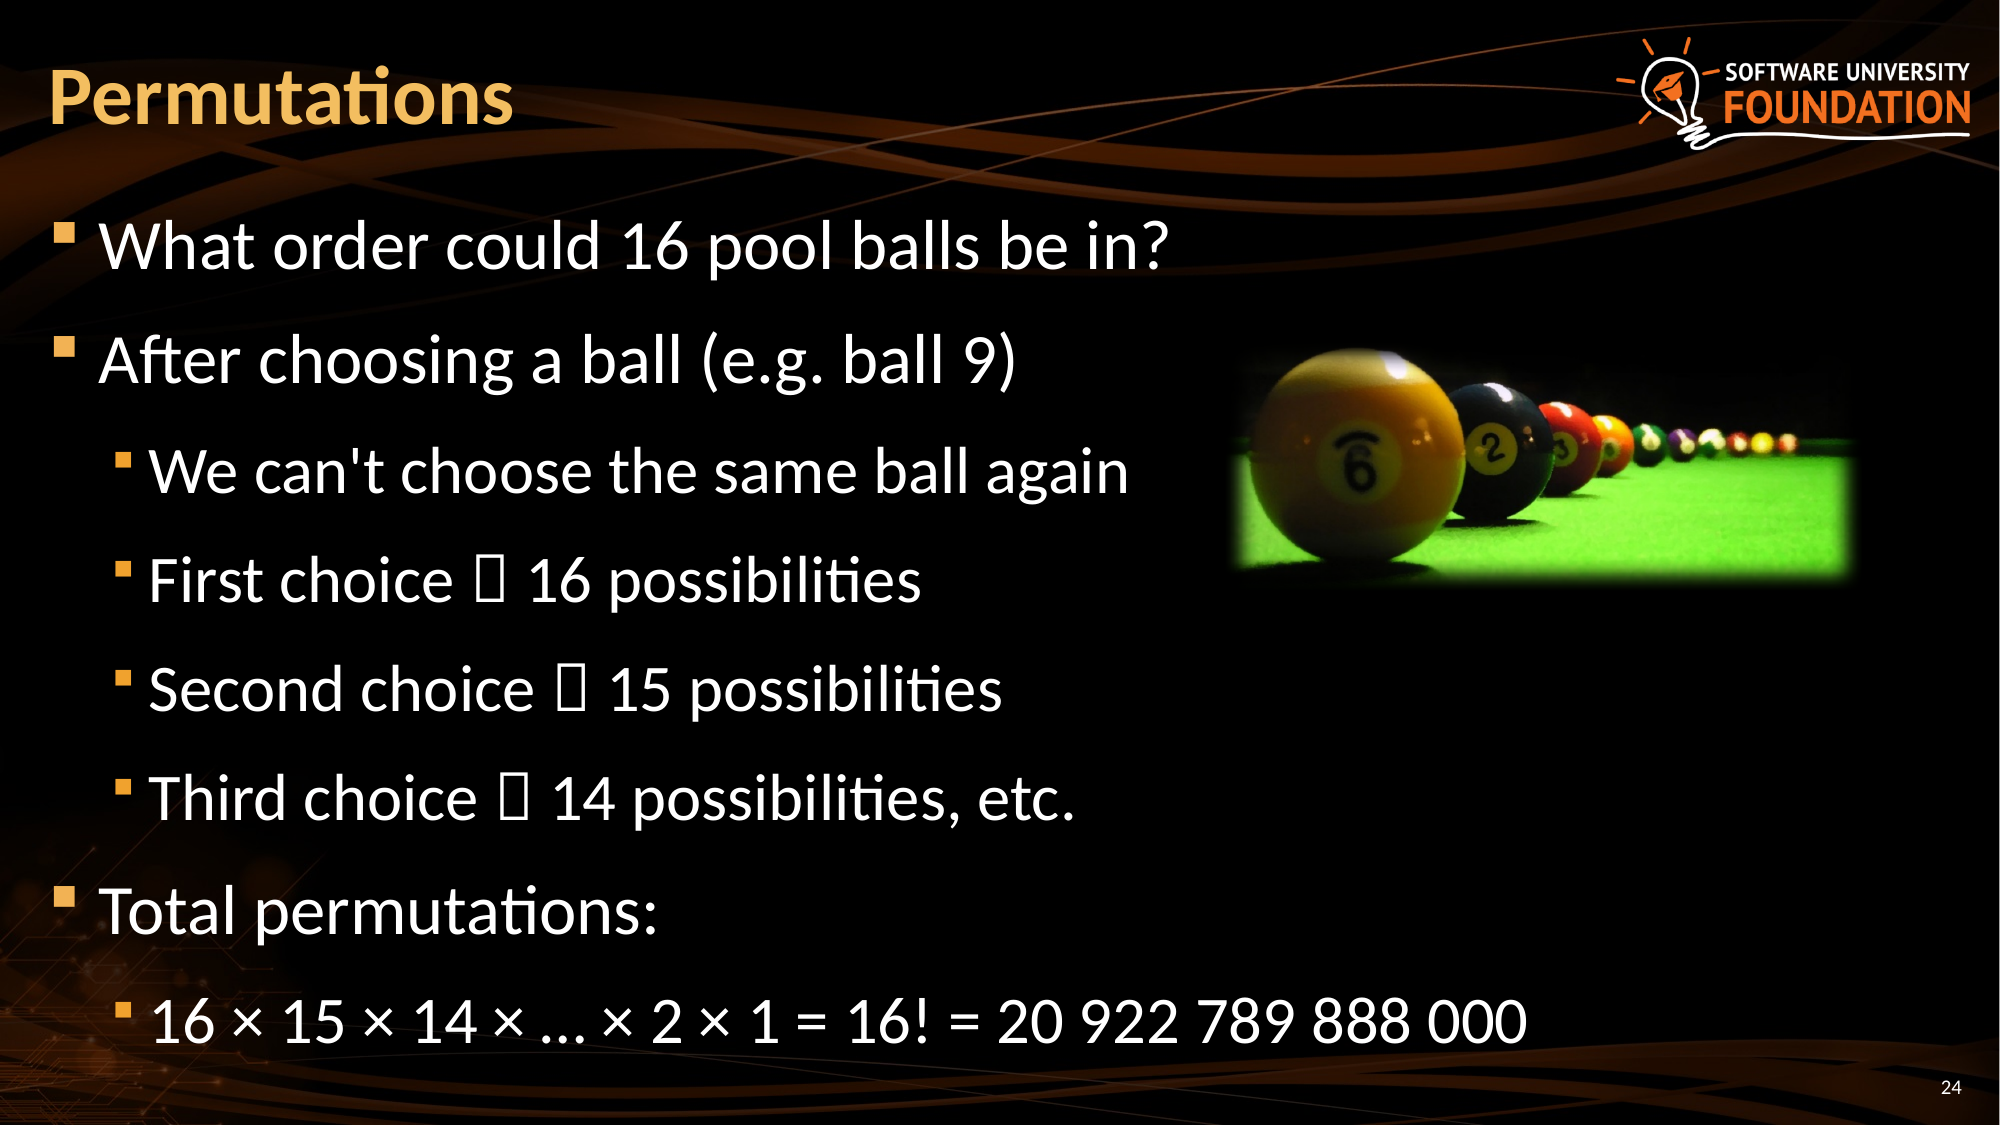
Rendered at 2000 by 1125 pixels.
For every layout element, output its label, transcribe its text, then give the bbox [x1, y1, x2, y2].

picture [0, 0, 2000, 1125]
list What order could 16 pool balls be in? After choosing a ball (e.g. ball 9) We can't choose the same ball again First choice  16 possibilities Second choice  15 possibilities Third choice  14 possibilities, etc. Total permutations: 16 × 15 × 14 × … × 2 × 1 = 16! = 20 922 789 888 000 [31, 188, 1968, 1103]
title Permutations [30, 6, 1602, 189]
